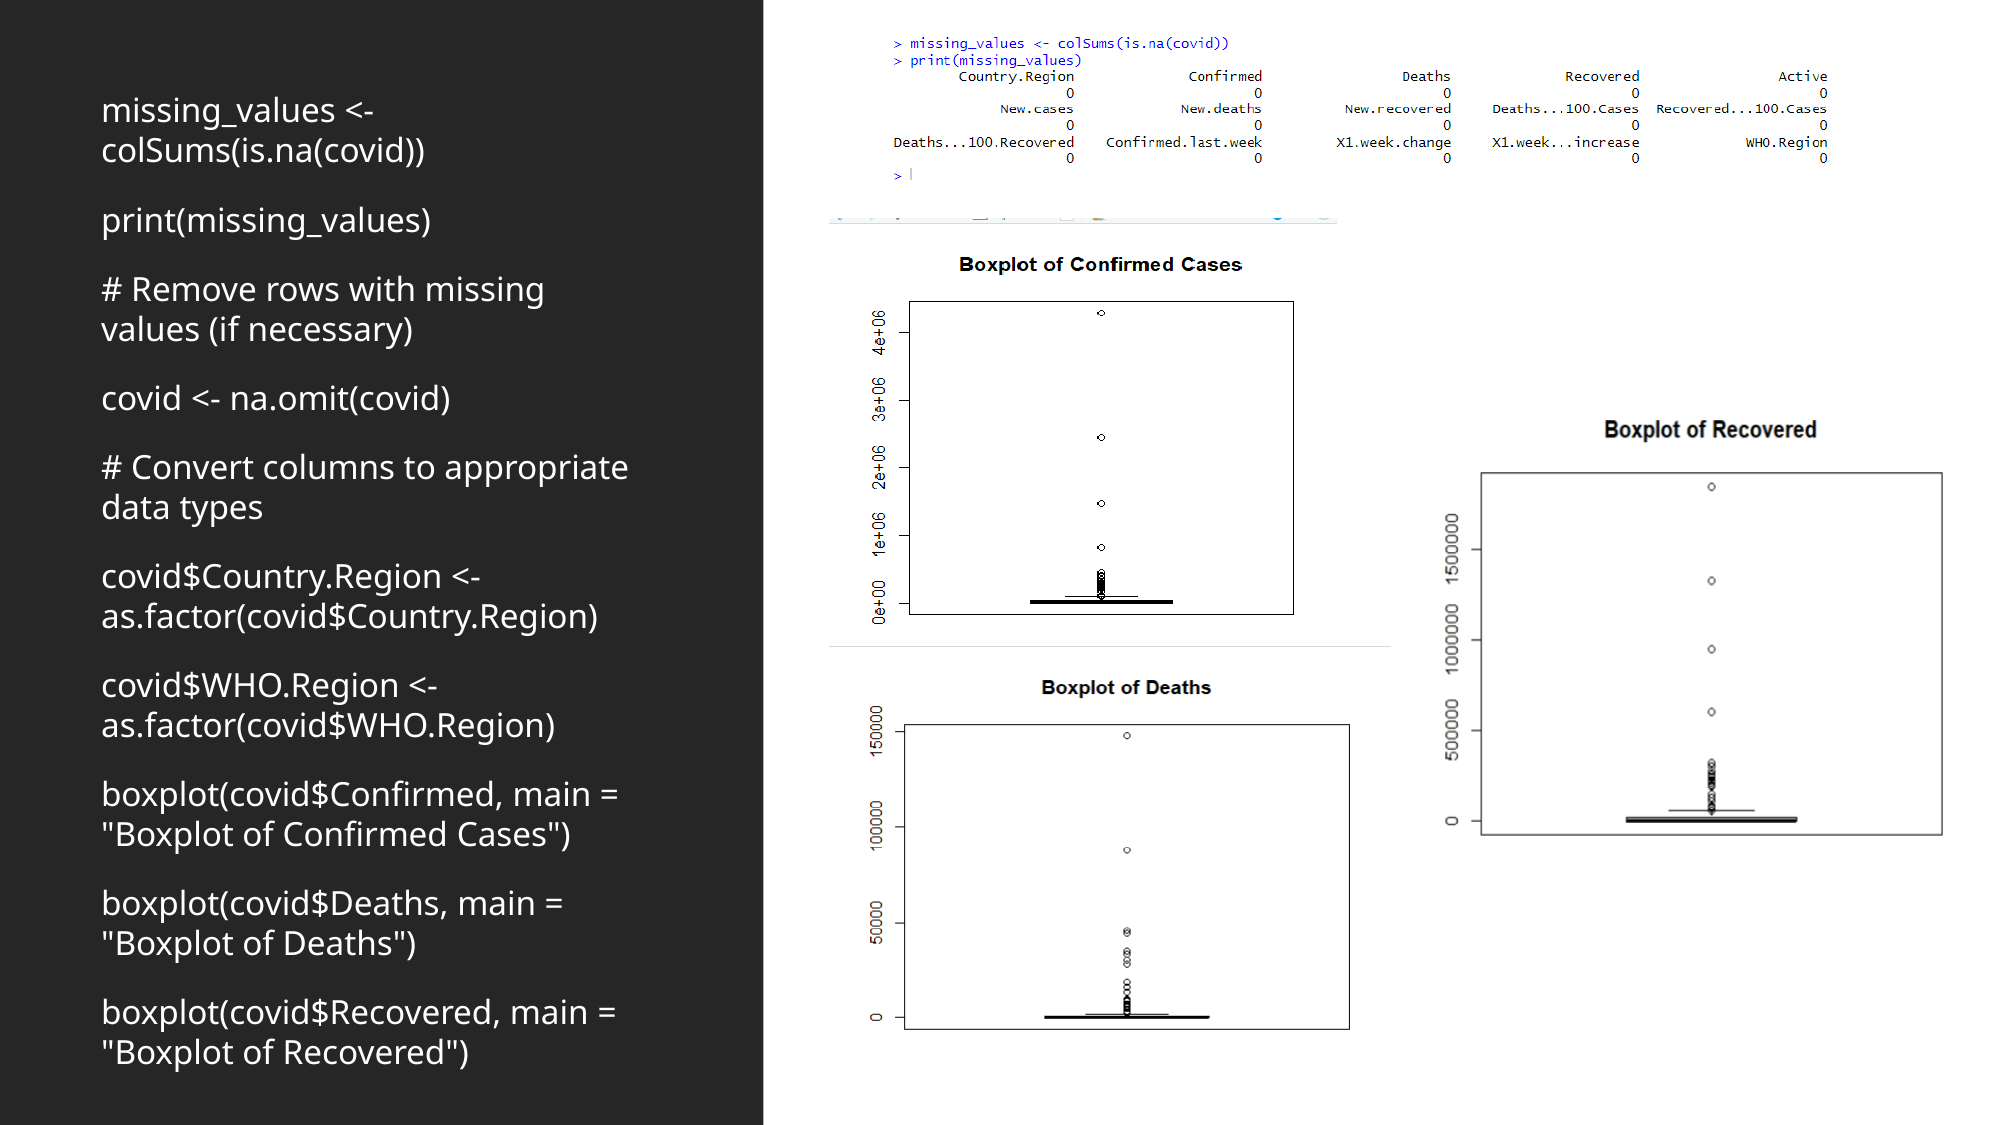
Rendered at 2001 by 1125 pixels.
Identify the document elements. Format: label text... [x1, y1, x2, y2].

list missing_values <- colSums(is.na(covid)) print(missing_values) # Remove rows with missing values (if necessary) covid <- na.omit(covid) # Convert columns to appropriate data types covid$Country.Region <- as.factor(covid$Country.Region) covid$WHO.Region <- as.factor(covid$WHO.Region) boxplot(covid$Confirmed, main = "Boxplot of Confirmed Cases") boxplot(covid$Deaths, main = "Boxplot of Deaths") boxplot(covid$Recovered, main = "Boxplot of Recovered") [86, 82, 664, 888]
picture [1405, 381, 1983, 926]
picture [829, 217, 1391, 1125]
picture [894, 36, 1871, 181]
